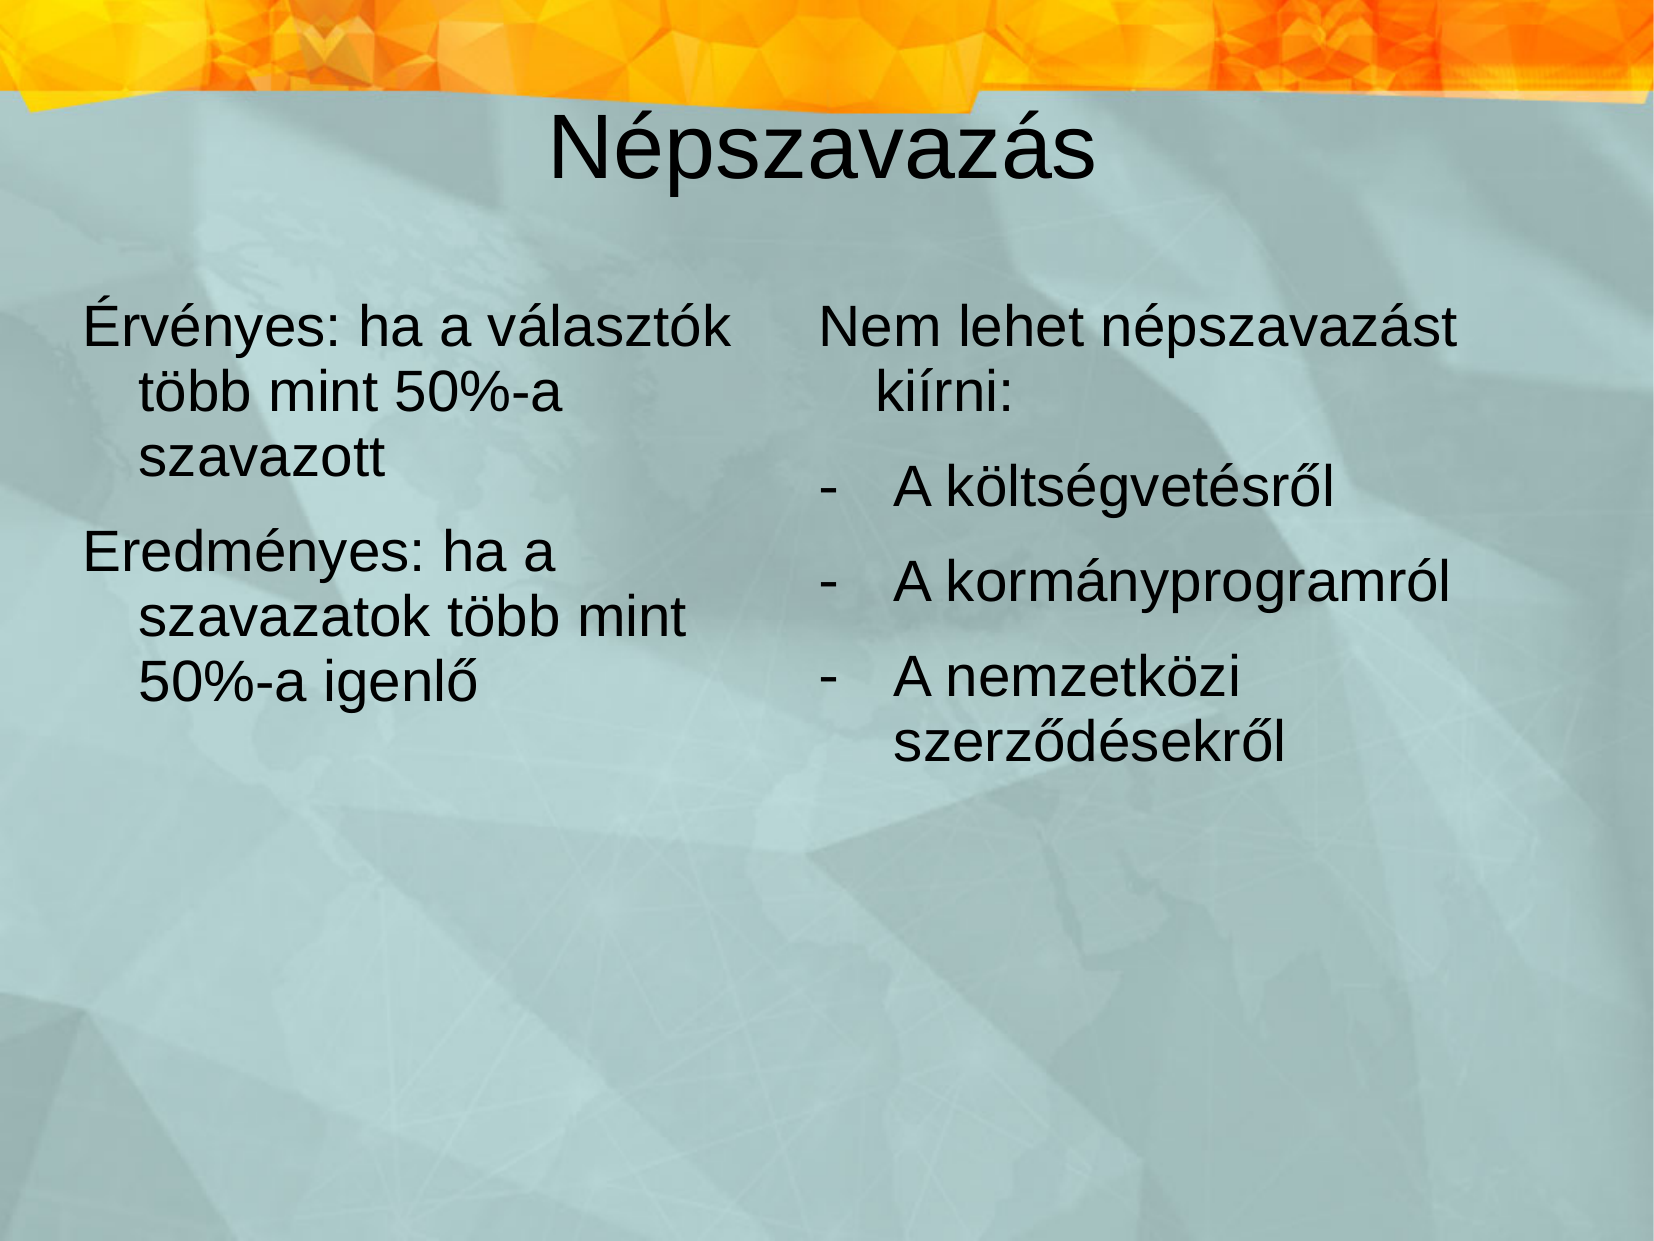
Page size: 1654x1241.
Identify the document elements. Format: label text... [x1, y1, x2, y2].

list Érvényes: ha a választók több mint 50%-a szavazott Eredményes: ha a szavazatok több mint 50%-a igenlő [82, 290, 794, 1006]
picture [0, 0, 1654, 1241]
list Nem lehet népszavazást kiírni: A költségvetésről A kormányprogramról A nemzetközi szerződésekről [819, 290, 1531, 1006]
title Népszavazás [82, 46, 1564, 250]
